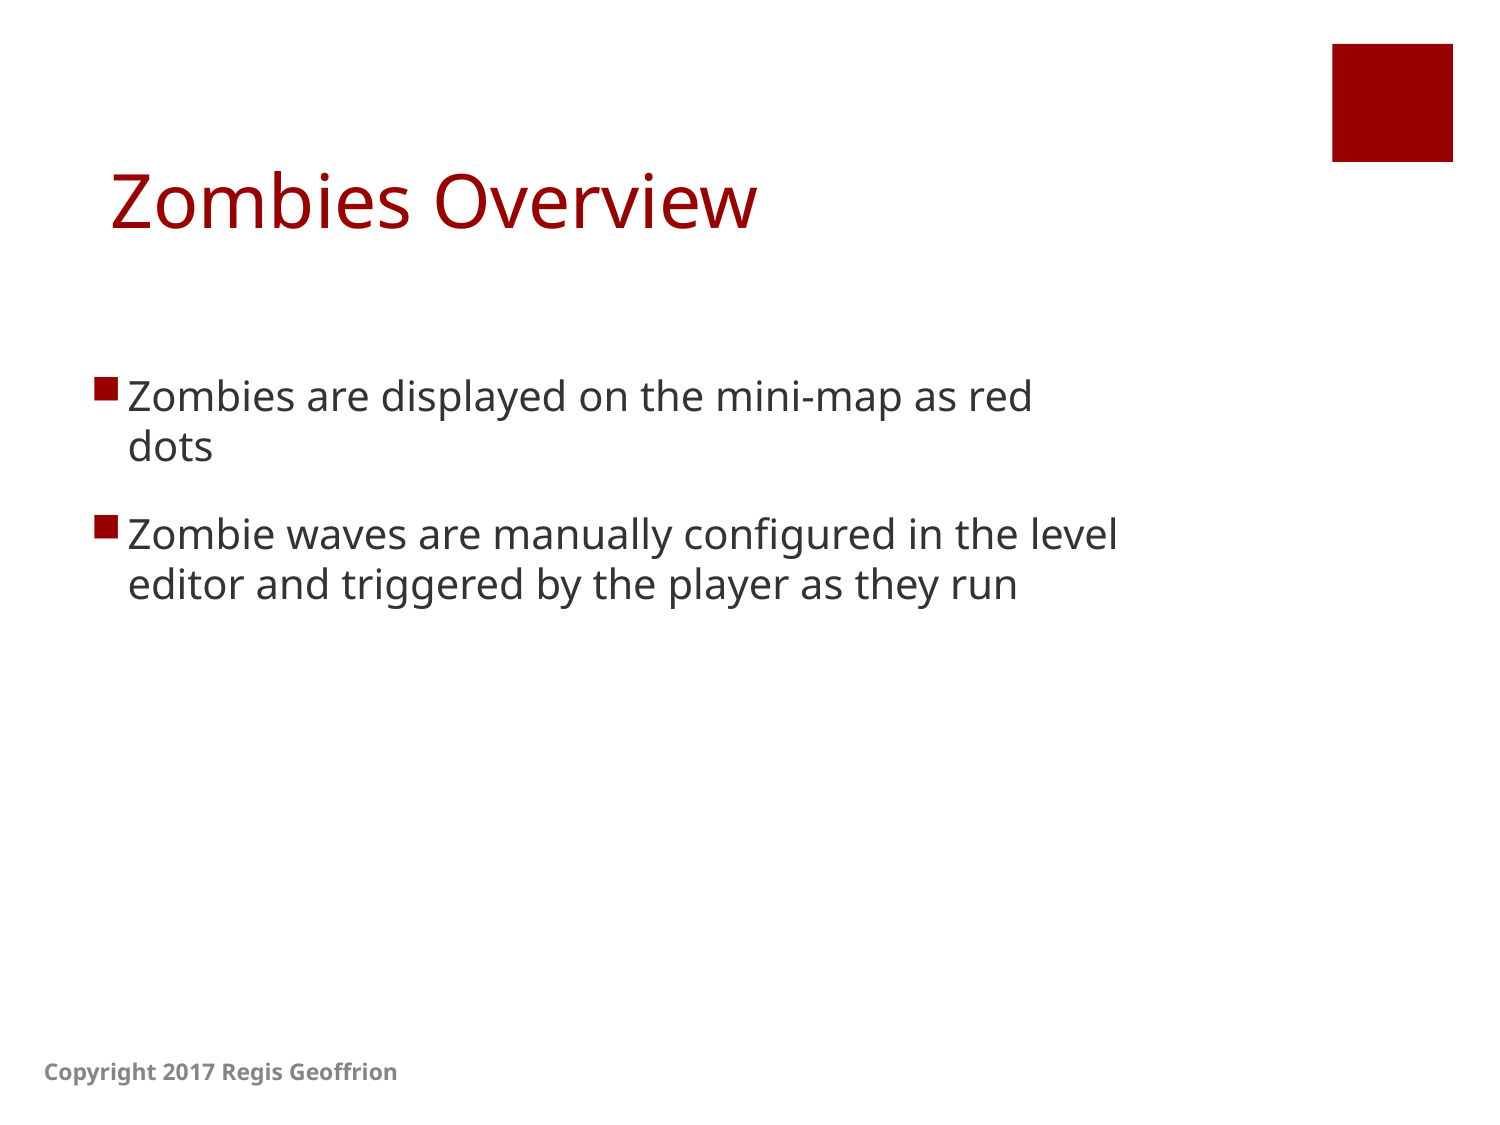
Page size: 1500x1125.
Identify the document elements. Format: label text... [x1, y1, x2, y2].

footer Copyright 2017 Regis Geoffrion [28, 1042, 1015, 1103]
title Zombies Overview [95, 63, 1163, 252]
list Zombies are displayed on the mini-map as red dots Zombie waves are manually configured in the level editor and triggered by the player as they run [75, 362, 1143, 1005]
